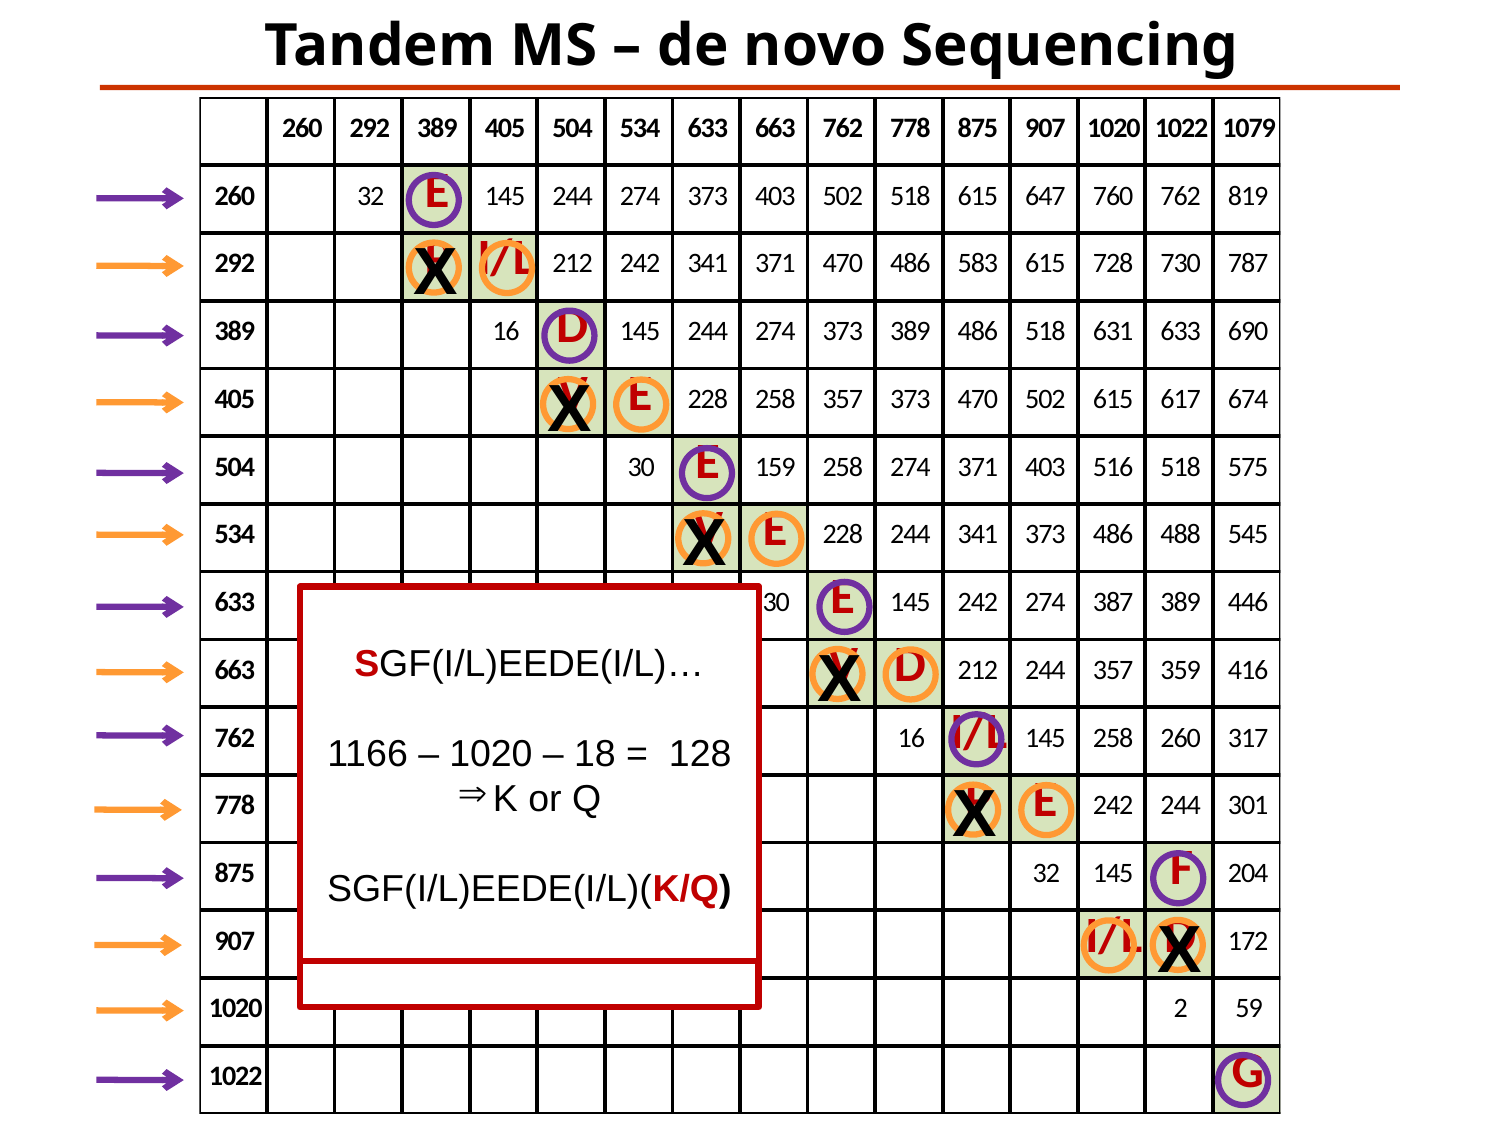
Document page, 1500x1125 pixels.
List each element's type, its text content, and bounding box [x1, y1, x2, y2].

text_box Tandem MS – de novo Sequencing [249, 0, 1254, 85]
picture [199, 97, 1283, 1116]
